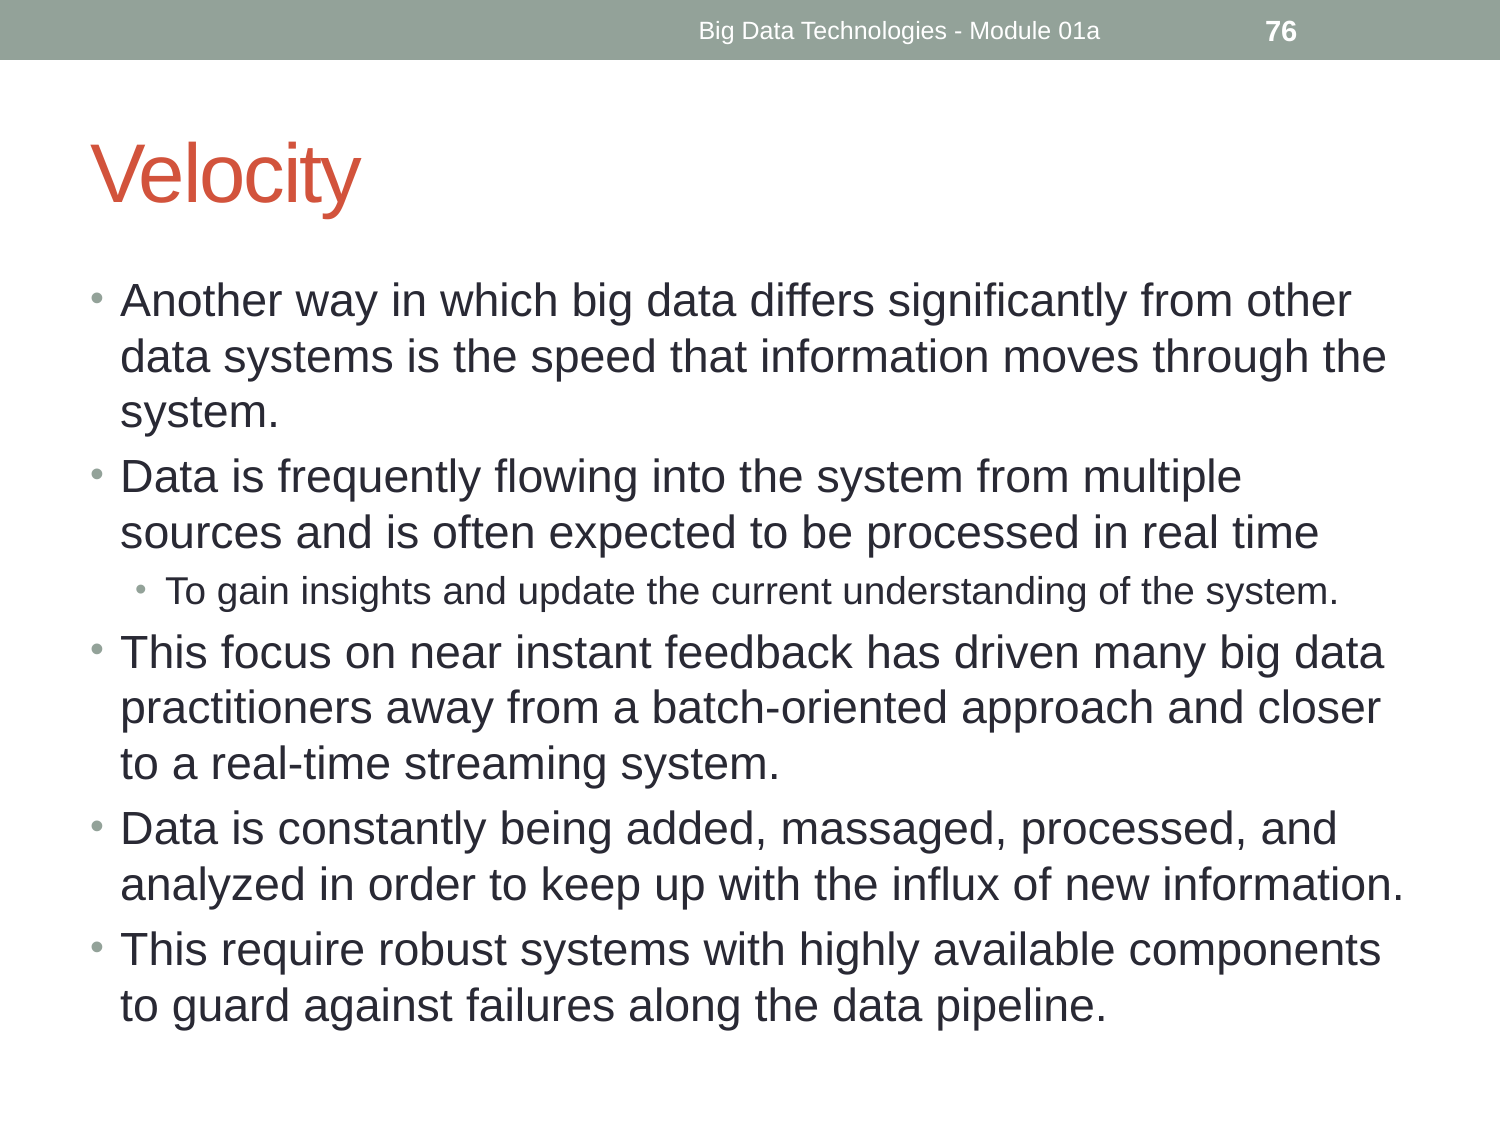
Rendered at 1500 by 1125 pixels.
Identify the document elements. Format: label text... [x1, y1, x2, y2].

slide_number 76 [1250, 3, 1425, 57]
list Another way in which big data differs significantly from other data systems is the speed that information moves through the system. Data is frequently flowing into the system from multiple sources and is often expected to be processed in real time To gain insights and update the current understanding of the system. This focus on near instant feedback has driven many big data practitioners away from a batch-oriented approach and closer to a real-time streaming system. Data is constantly being added, massaged, processed, and analyzed in order to keep up with the influx of new information. This require robust systems with highly available components to guard against failures along the data pipeline. [75, 262, 1425, 1063]
title Velocity [75, 87, 1425, 250]
footer Big Data Technologies - Module 01a [562, 3, 1238, 57]
